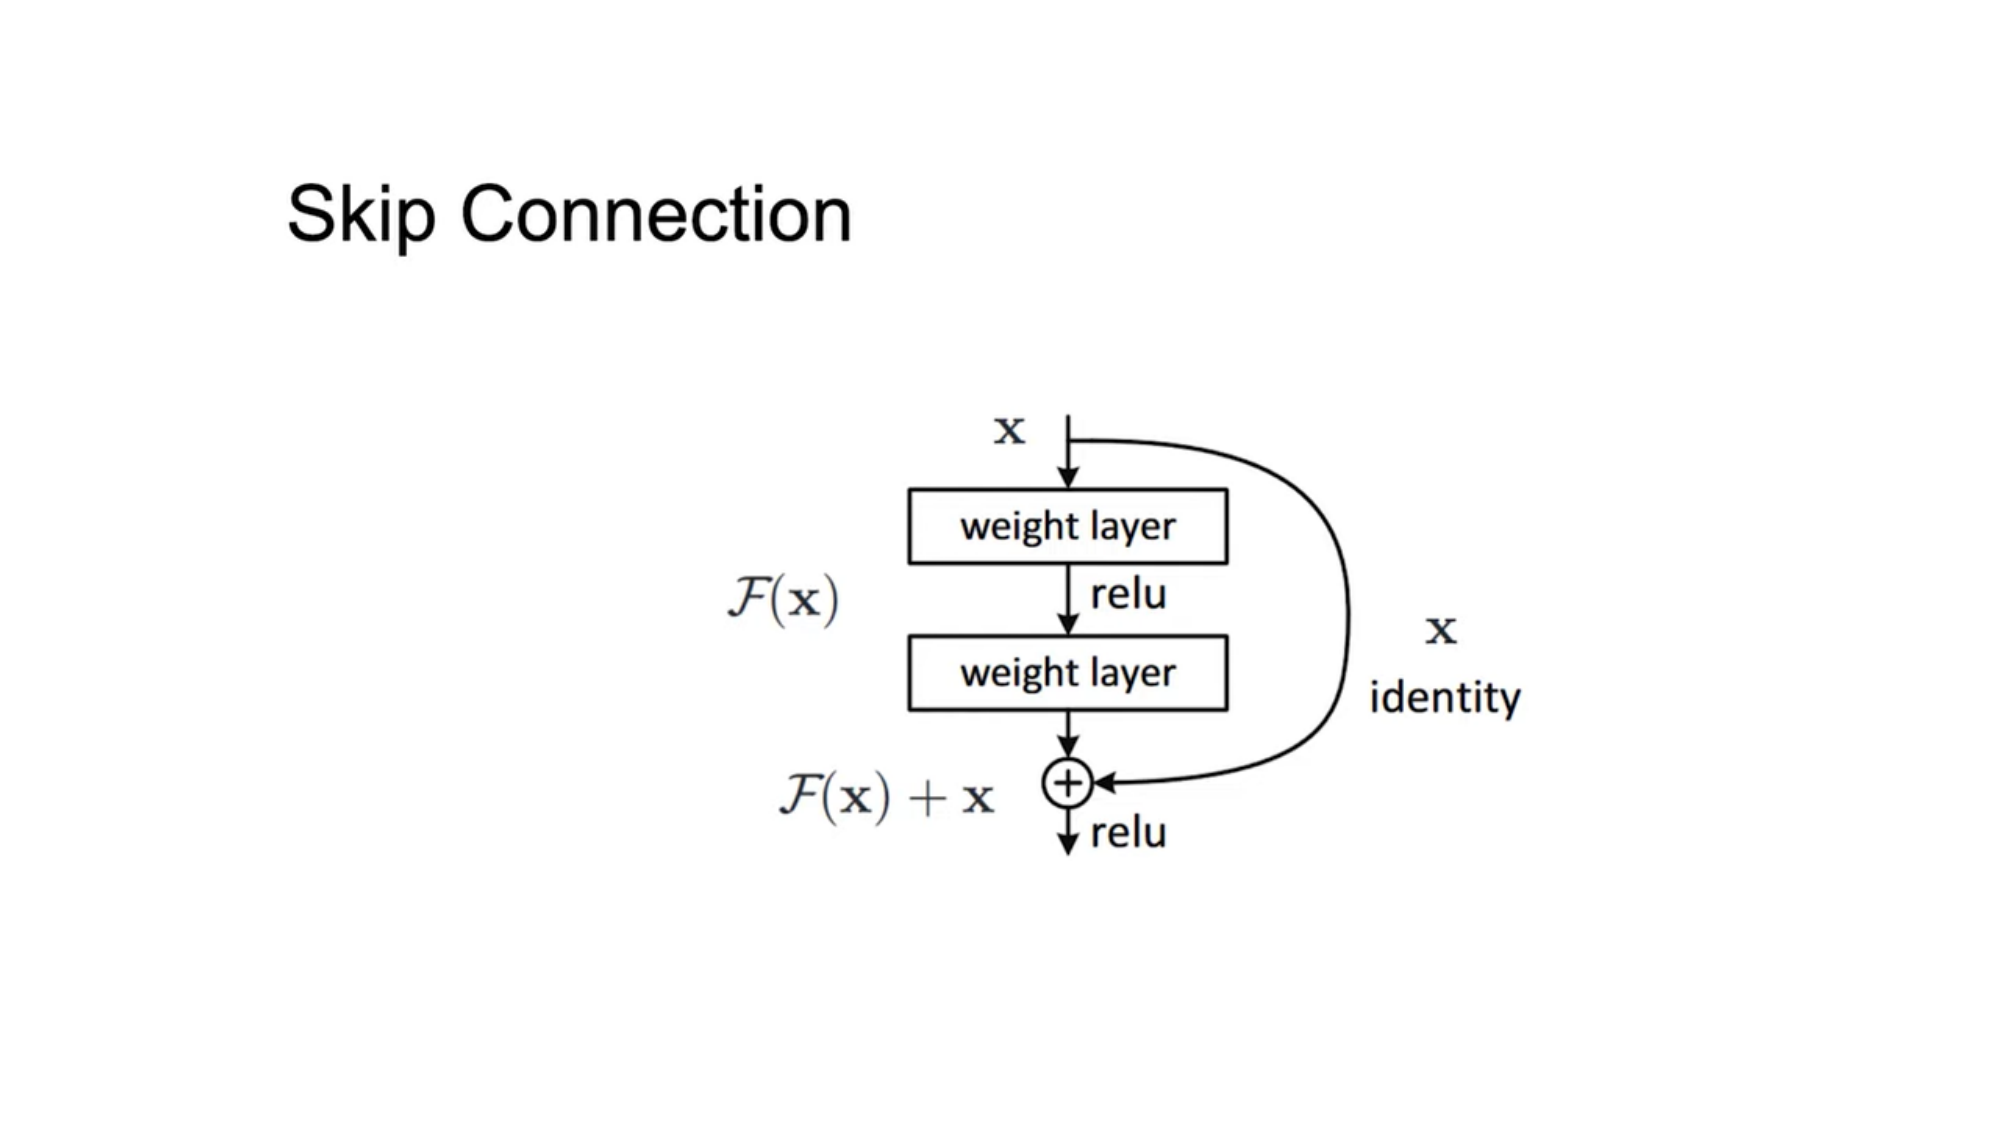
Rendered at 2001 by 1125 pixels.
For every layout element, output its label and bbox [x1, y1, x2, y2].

picture [256, 113, 1744, 1012]
